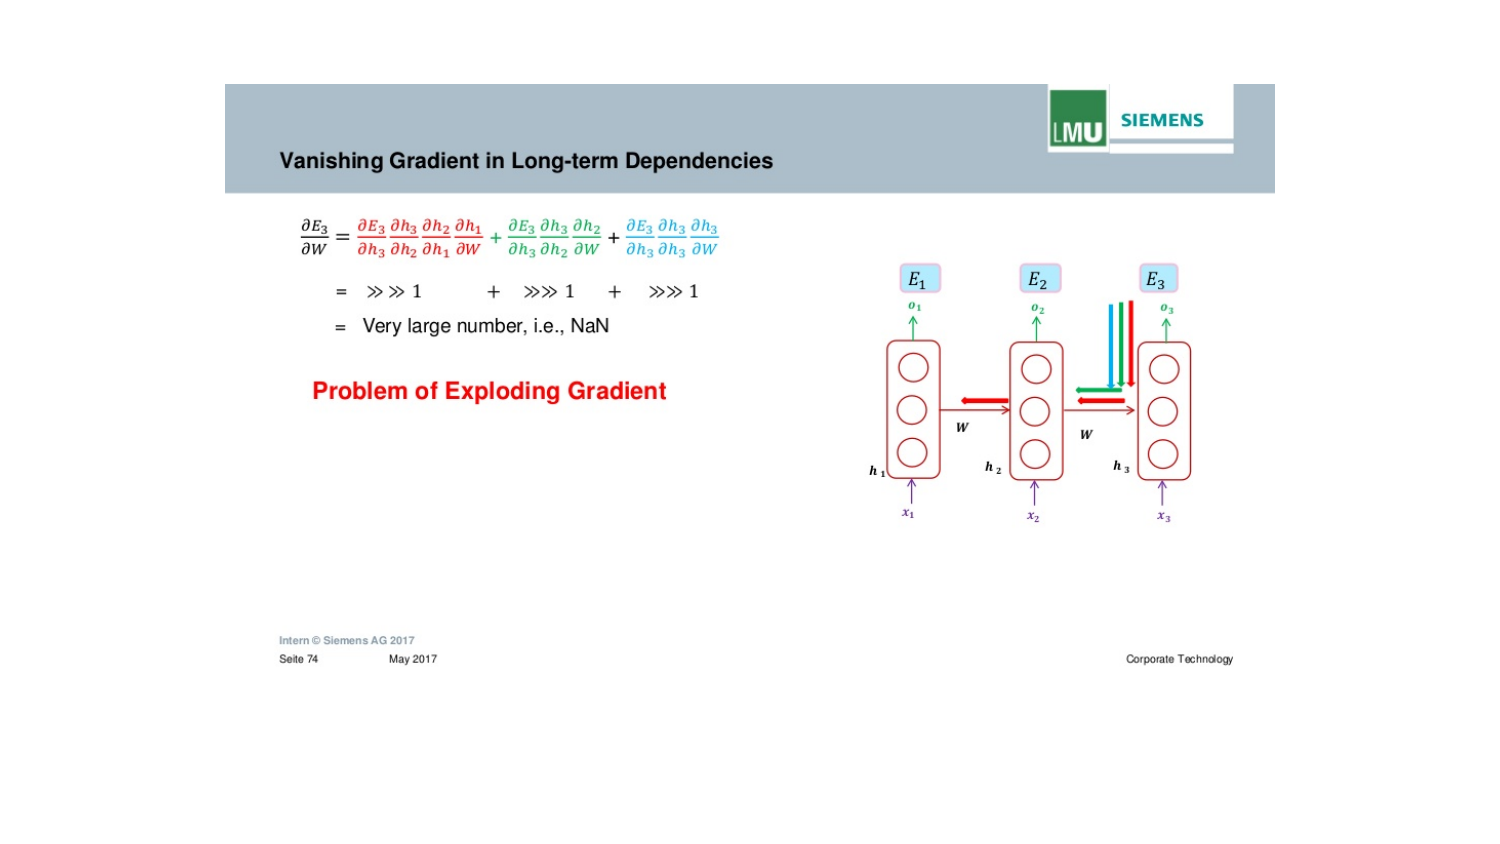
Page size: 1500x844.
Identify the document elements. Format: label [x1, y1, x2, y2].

picture [224, 84, 1276, 676]
